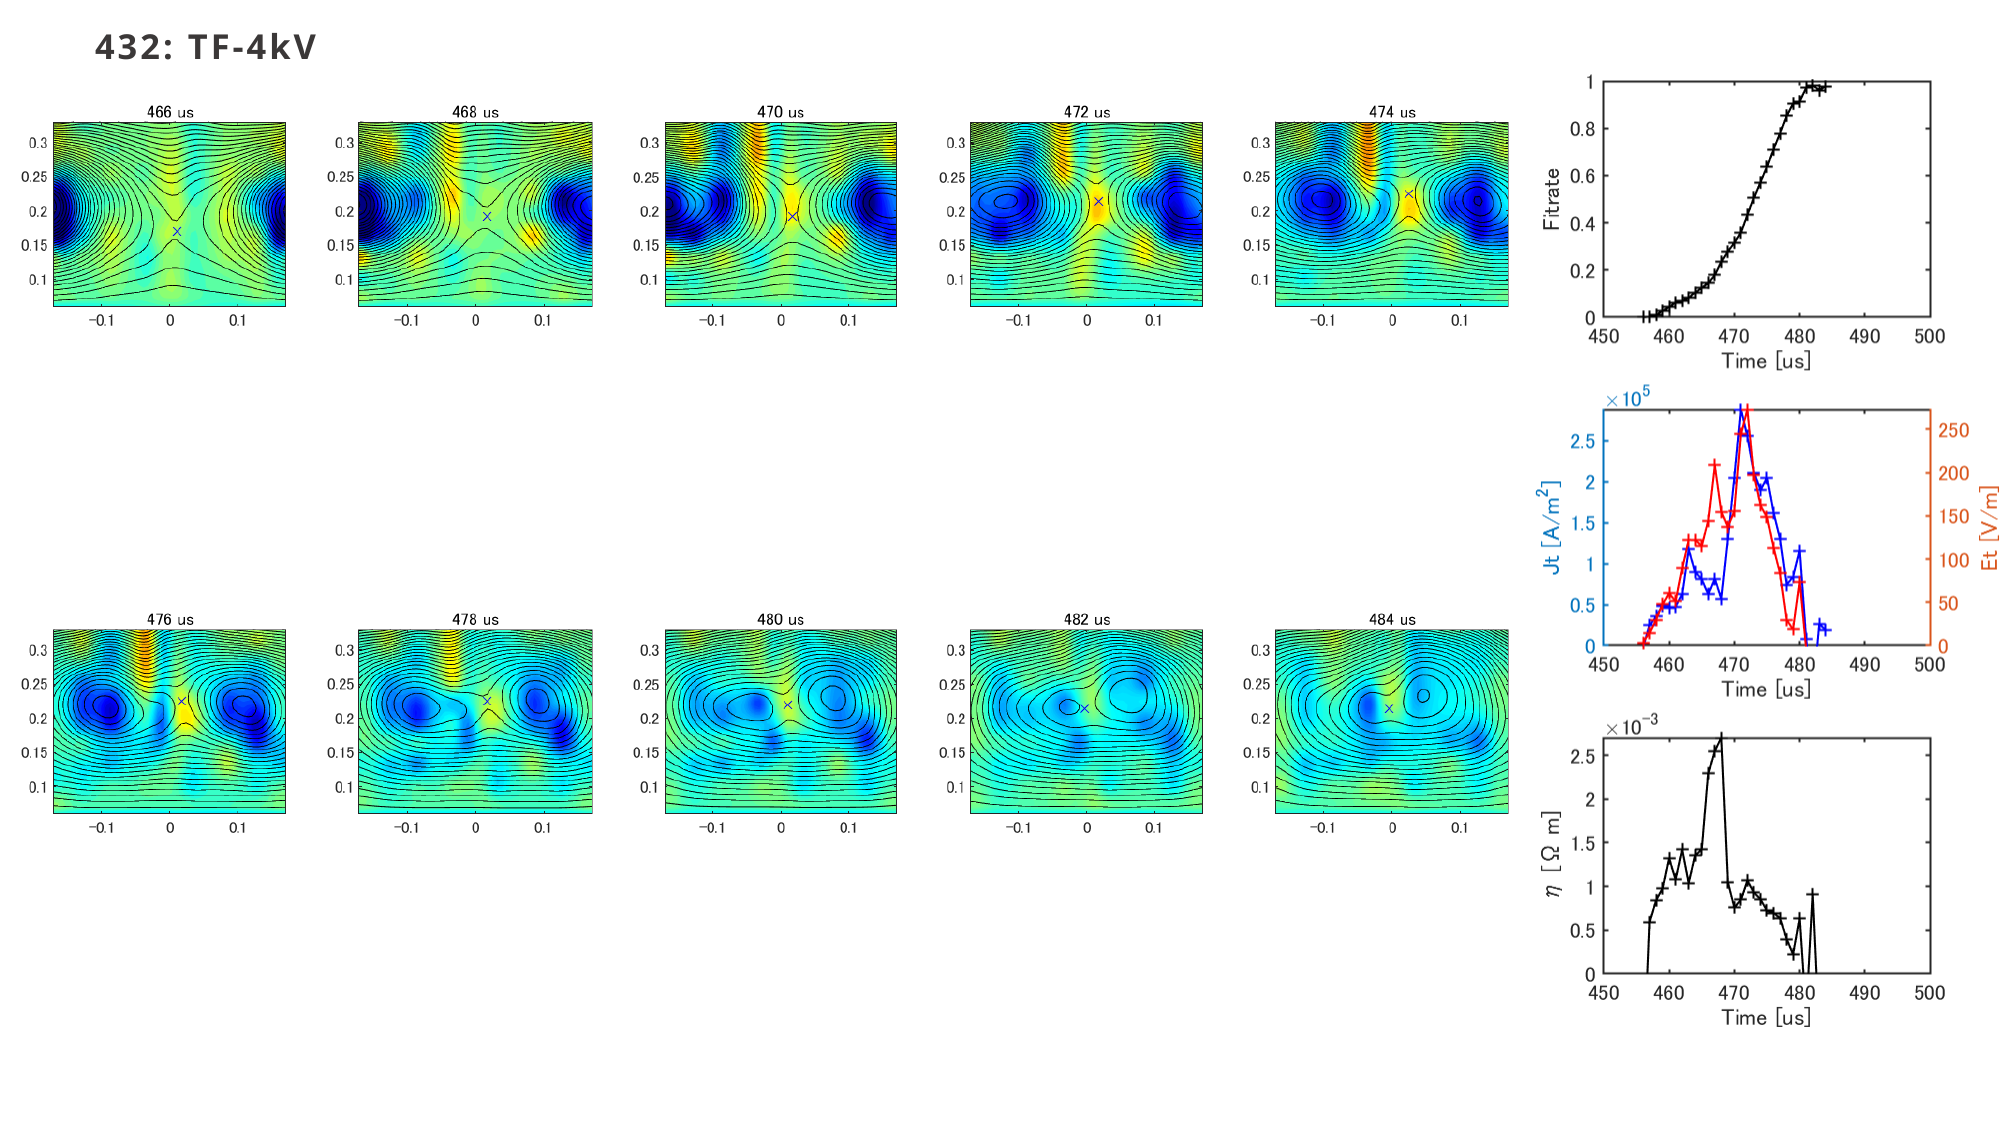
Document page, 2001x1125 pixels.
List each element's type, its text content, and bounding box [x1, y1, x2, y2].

picture [0, 0, 2000, 1094]
title 432: TF-4kV [63, 0, 1531, 90]
